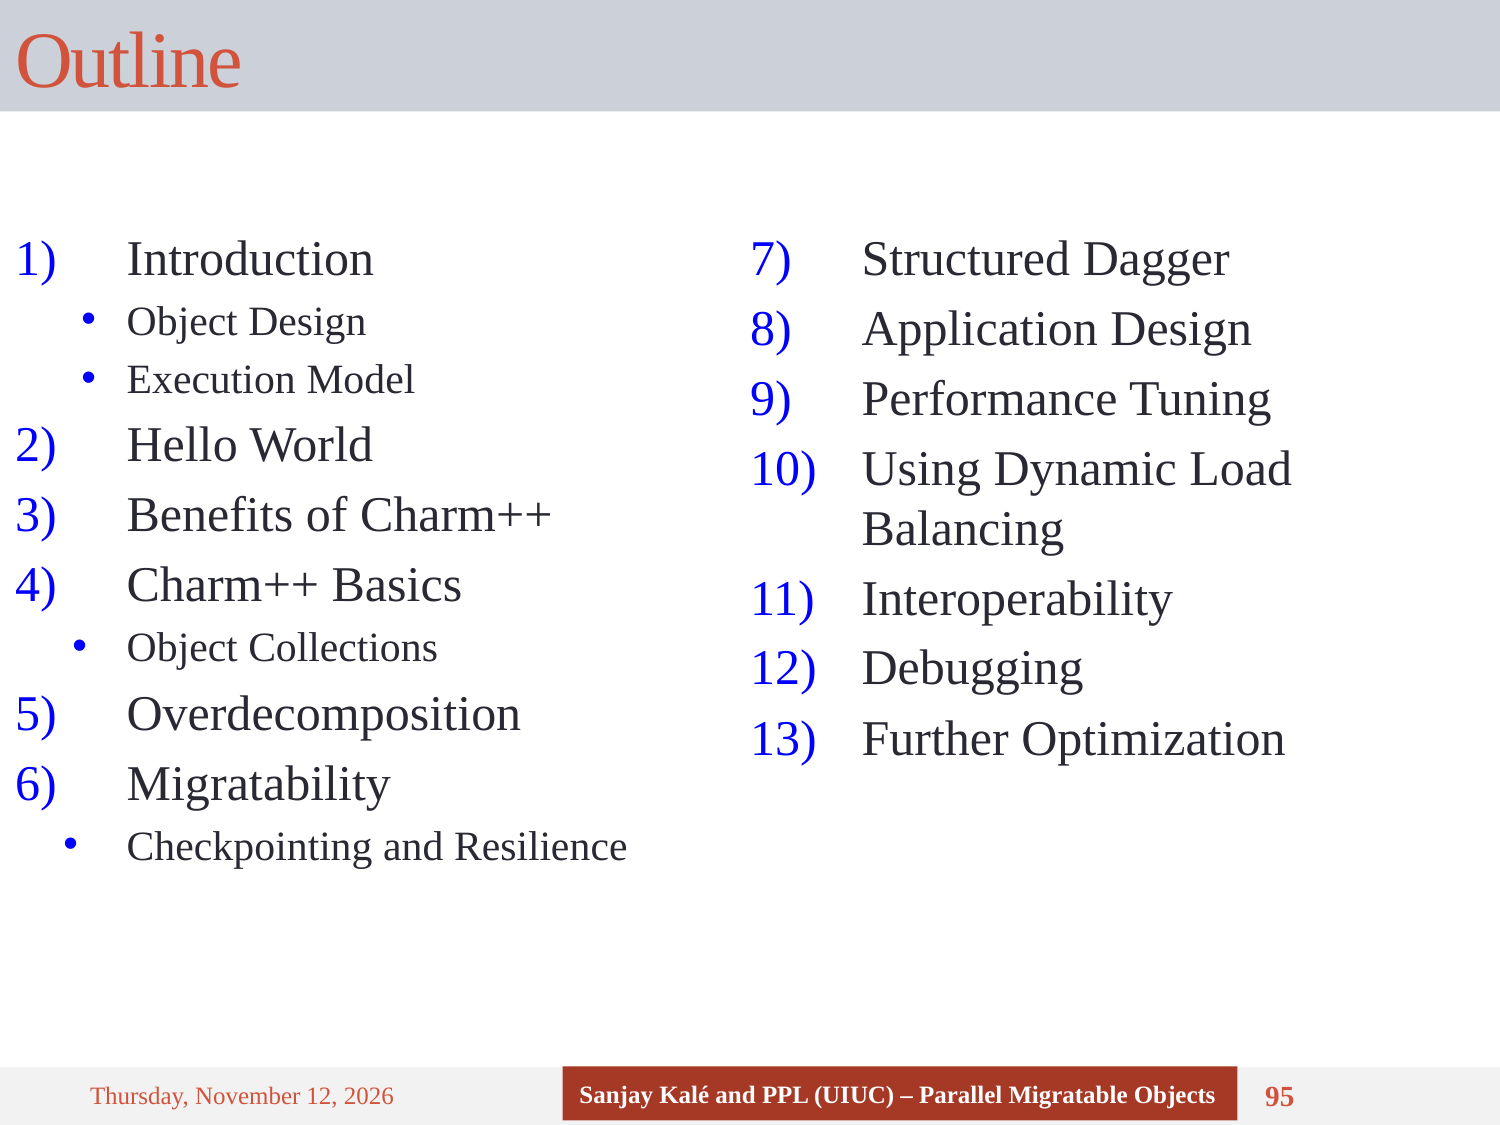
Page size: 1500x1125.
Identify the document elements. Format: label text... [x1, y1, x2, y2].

slide_number 95 [1250, 1067, 1425, 1122]
list Introduction Object Design Execution Model Hello World Benefits of Charm++ Charm++ Basics Object Collections Overdecomposition Migratability Checkpointing and Resilience Structured Dagger Application Design Performance Tuning Using Dynamic Load Balancing Interoperability Debugging Further Optimization [0, 217, 1500, 912]
footer Sanjay Kalé and PPL (UIUC) – Parallel Migratable Objects [562, 1066, 1238, 1121]
title Outline [0, 0, 1500, 112]
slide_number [75, 1067, 550, 1122]
